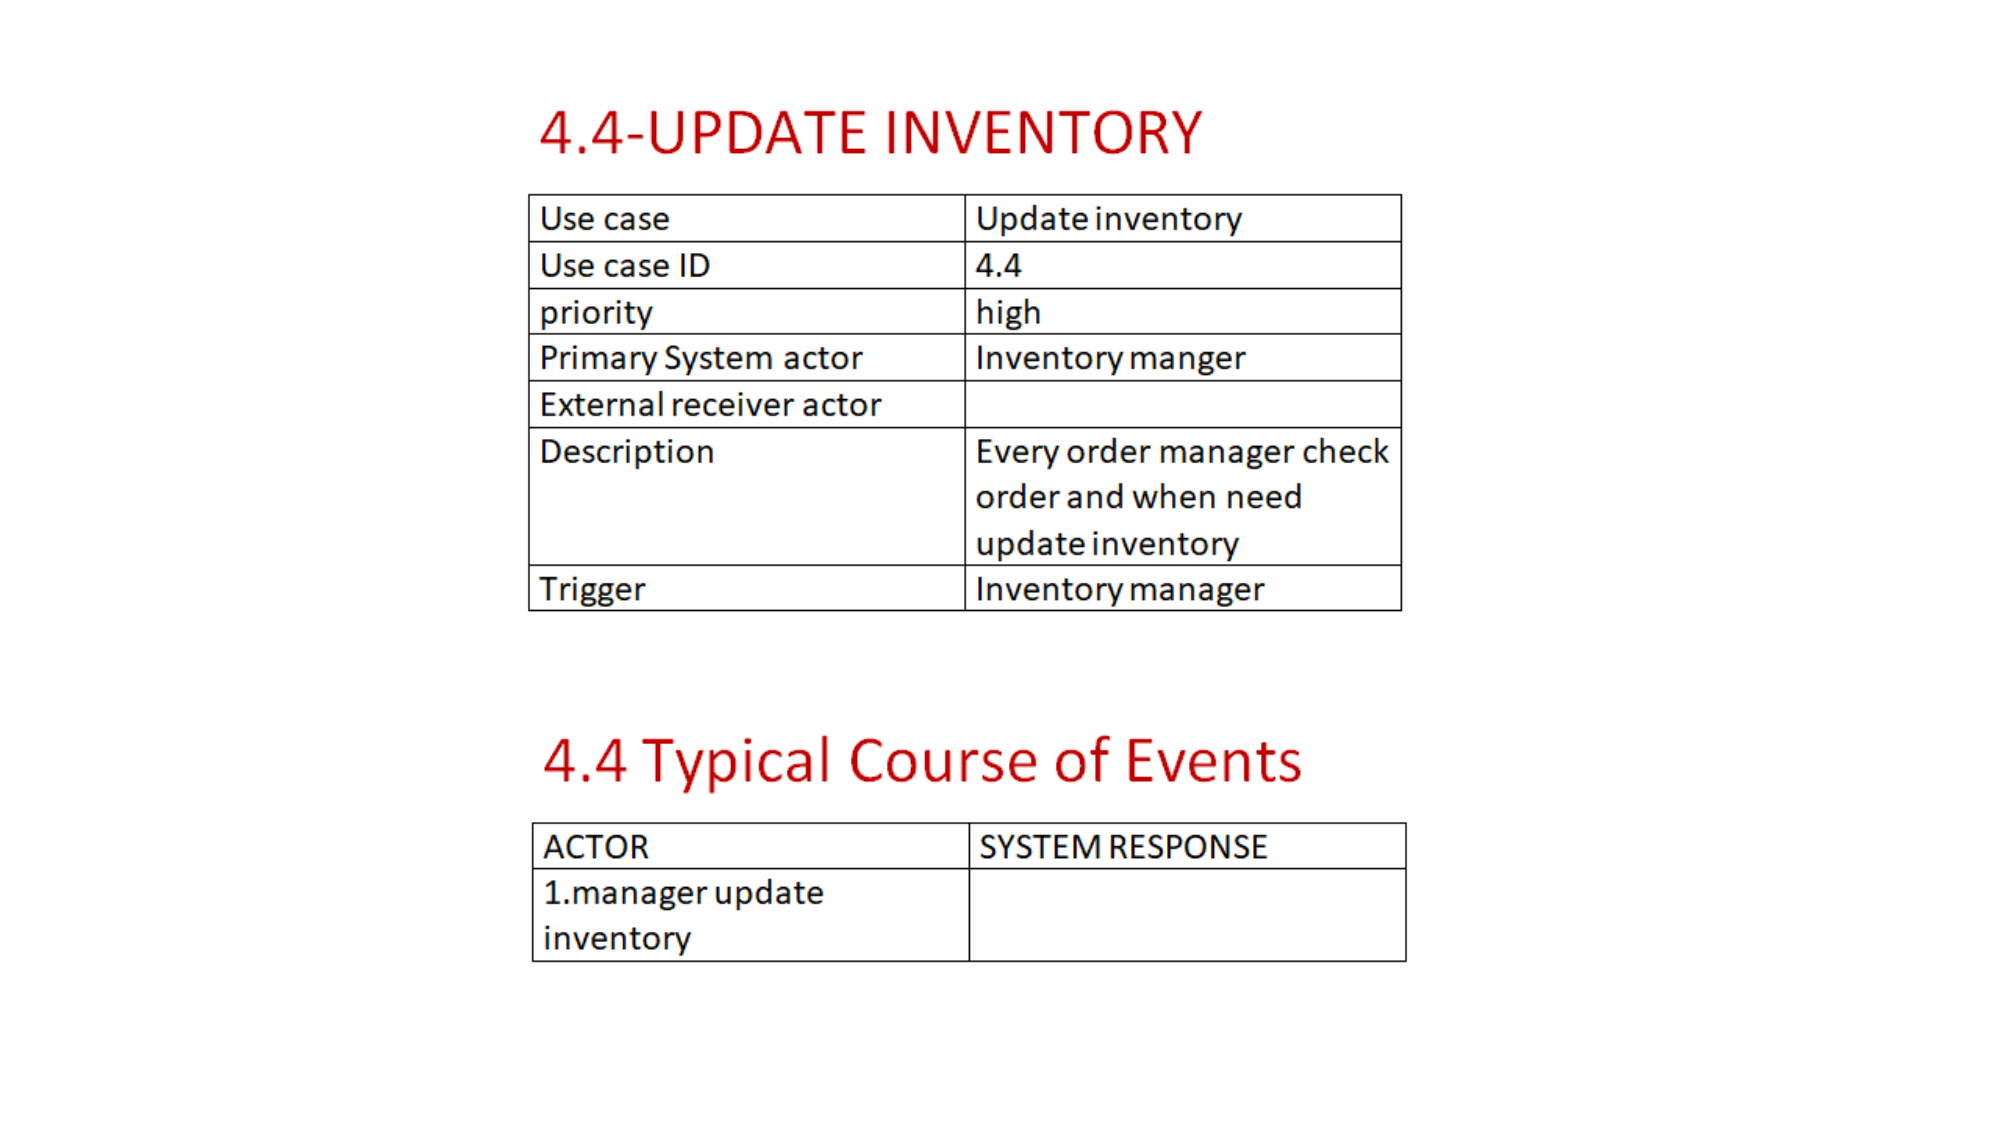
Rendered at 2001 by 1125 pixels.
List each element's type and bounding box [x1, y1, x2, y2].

picture [526, 697, 1429, 989]
picture [454, 37, 1429, 636]
